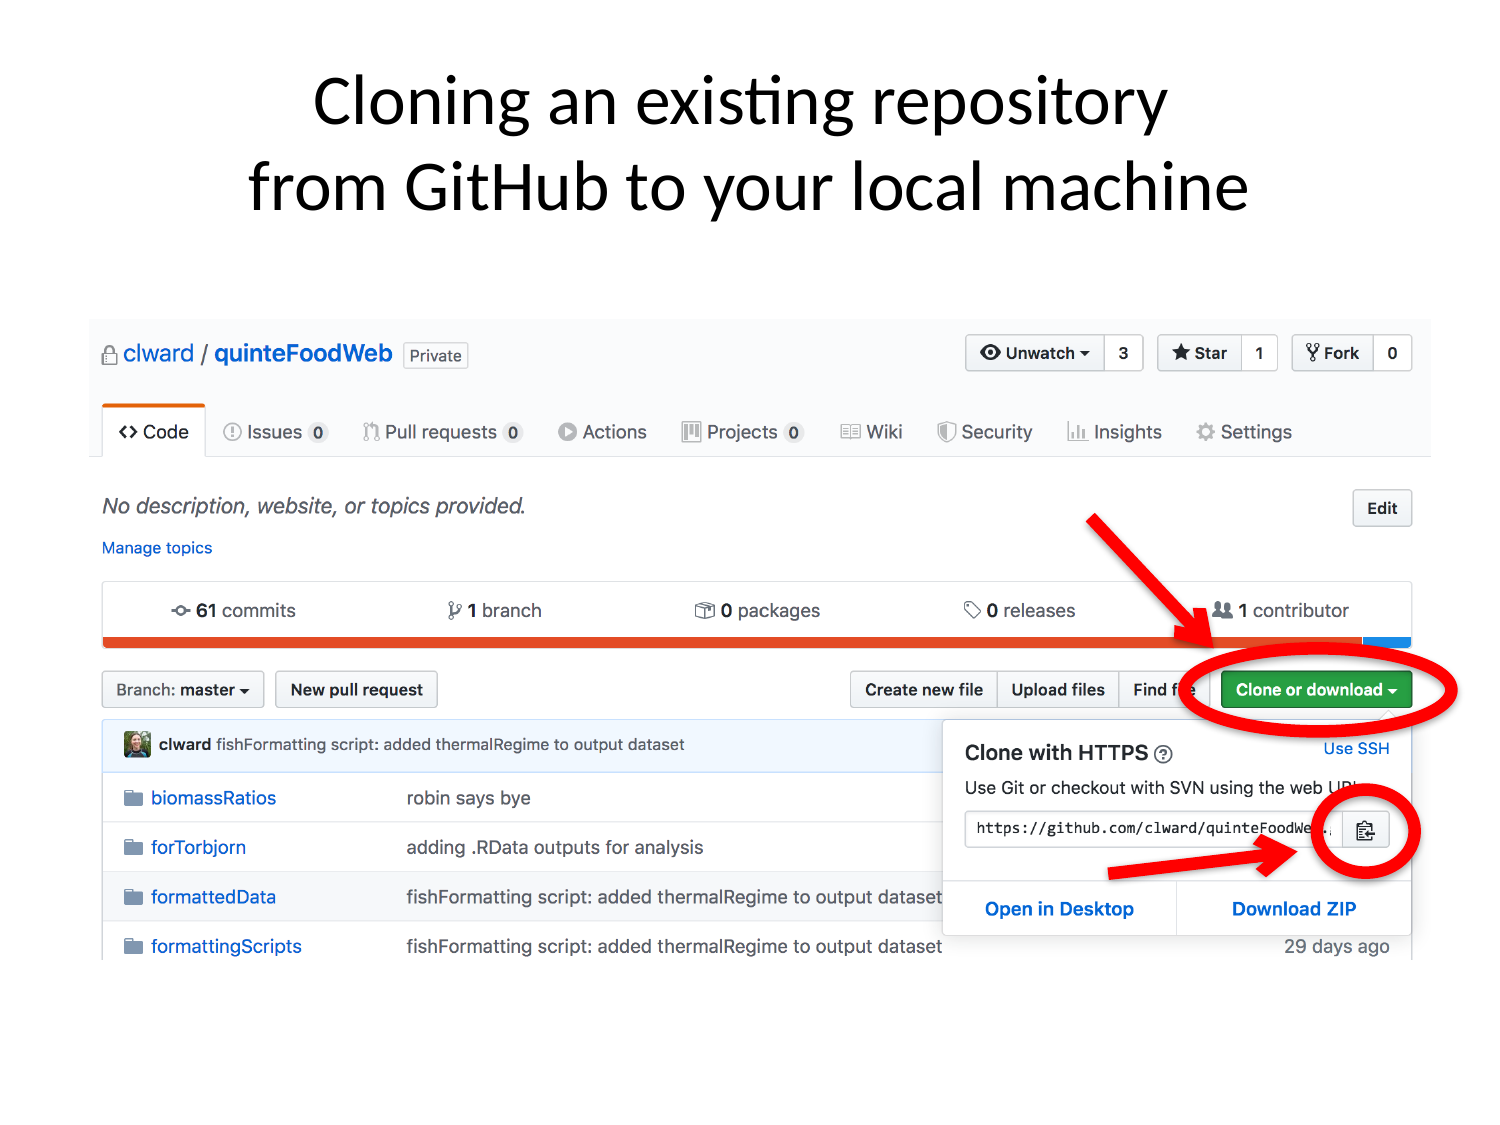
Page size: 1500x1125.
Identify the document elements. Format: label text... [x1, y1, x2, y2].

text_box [89, 318, 1452, 960]
title Cloning an existing repository from GitHub to your local machine [75, 45, 1425, 233]
